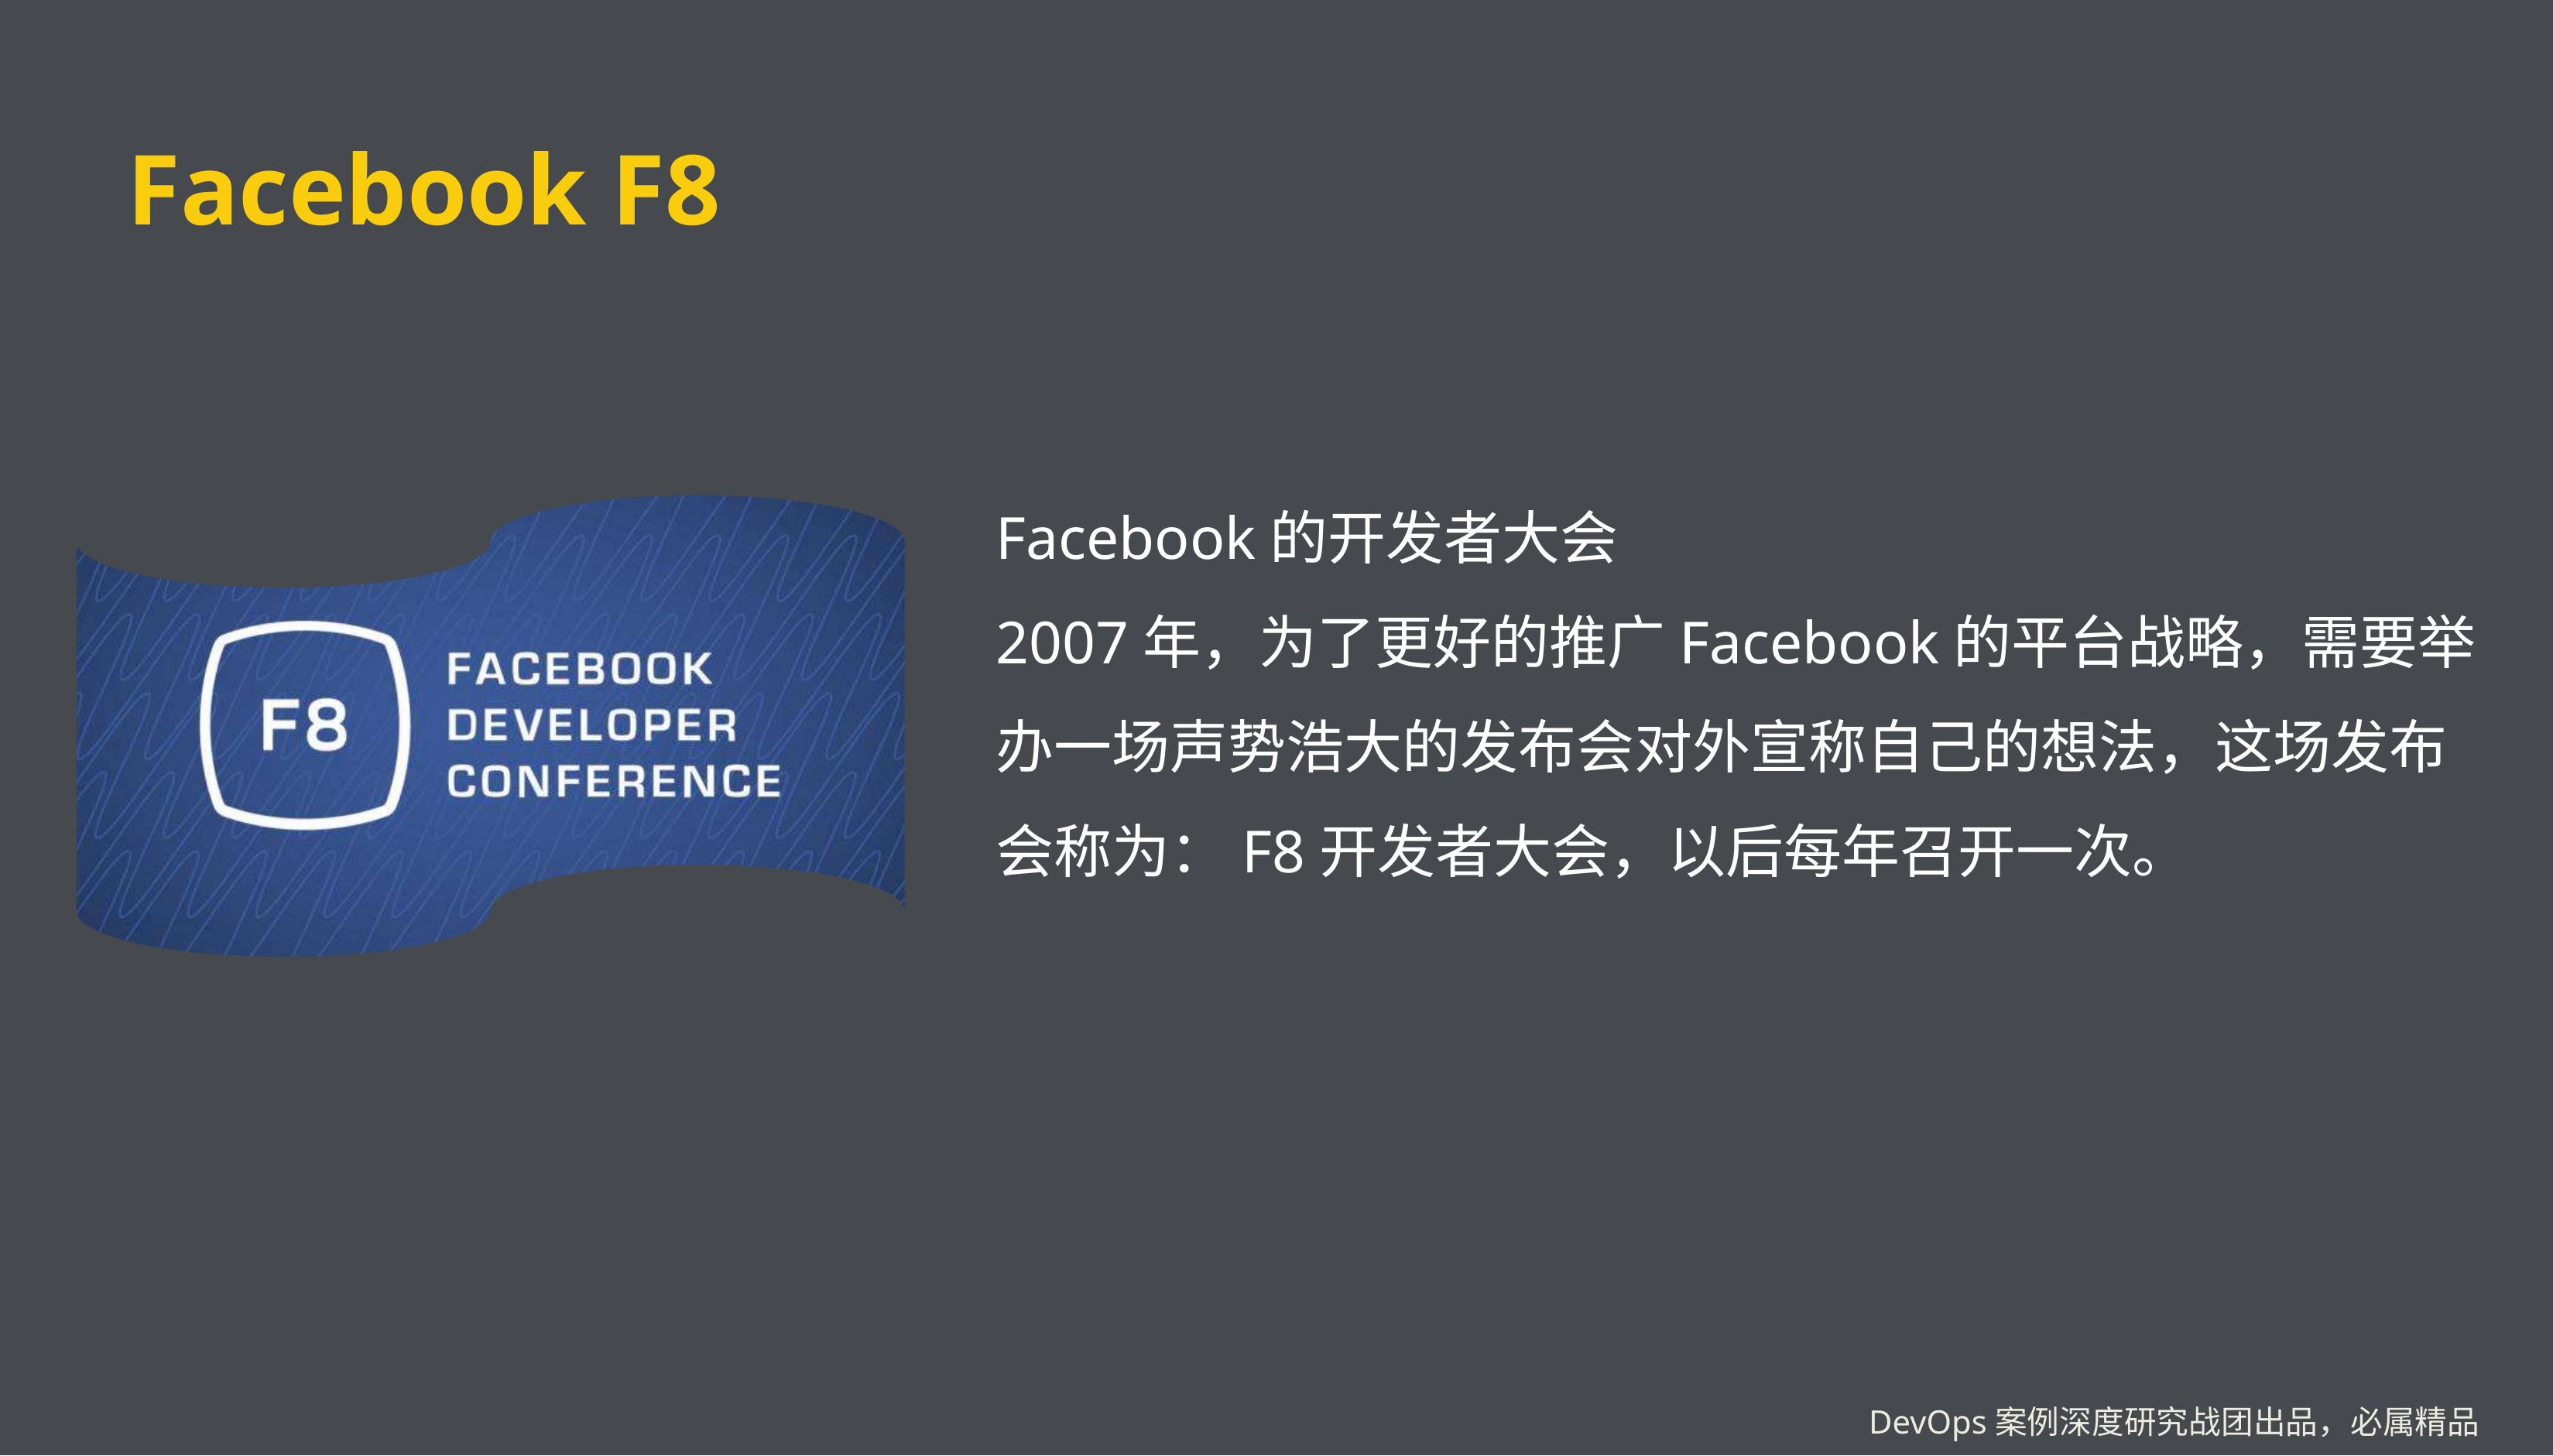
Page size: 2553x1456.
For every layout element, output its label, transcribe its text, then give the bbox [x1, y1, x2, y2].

picture [76, 495, 905, 958]
title Facebook F8 [127, 128, 2425, 372]
list Facebook的开发者大会 2007年，为了更好的推广Facebook的平台战略，需要举办一场声势浩大的发布会对外宣称自己的想法，这场发布会称为：F8开发者大会，以后每年召开一次。 [995, 466, 2476, 1086]
